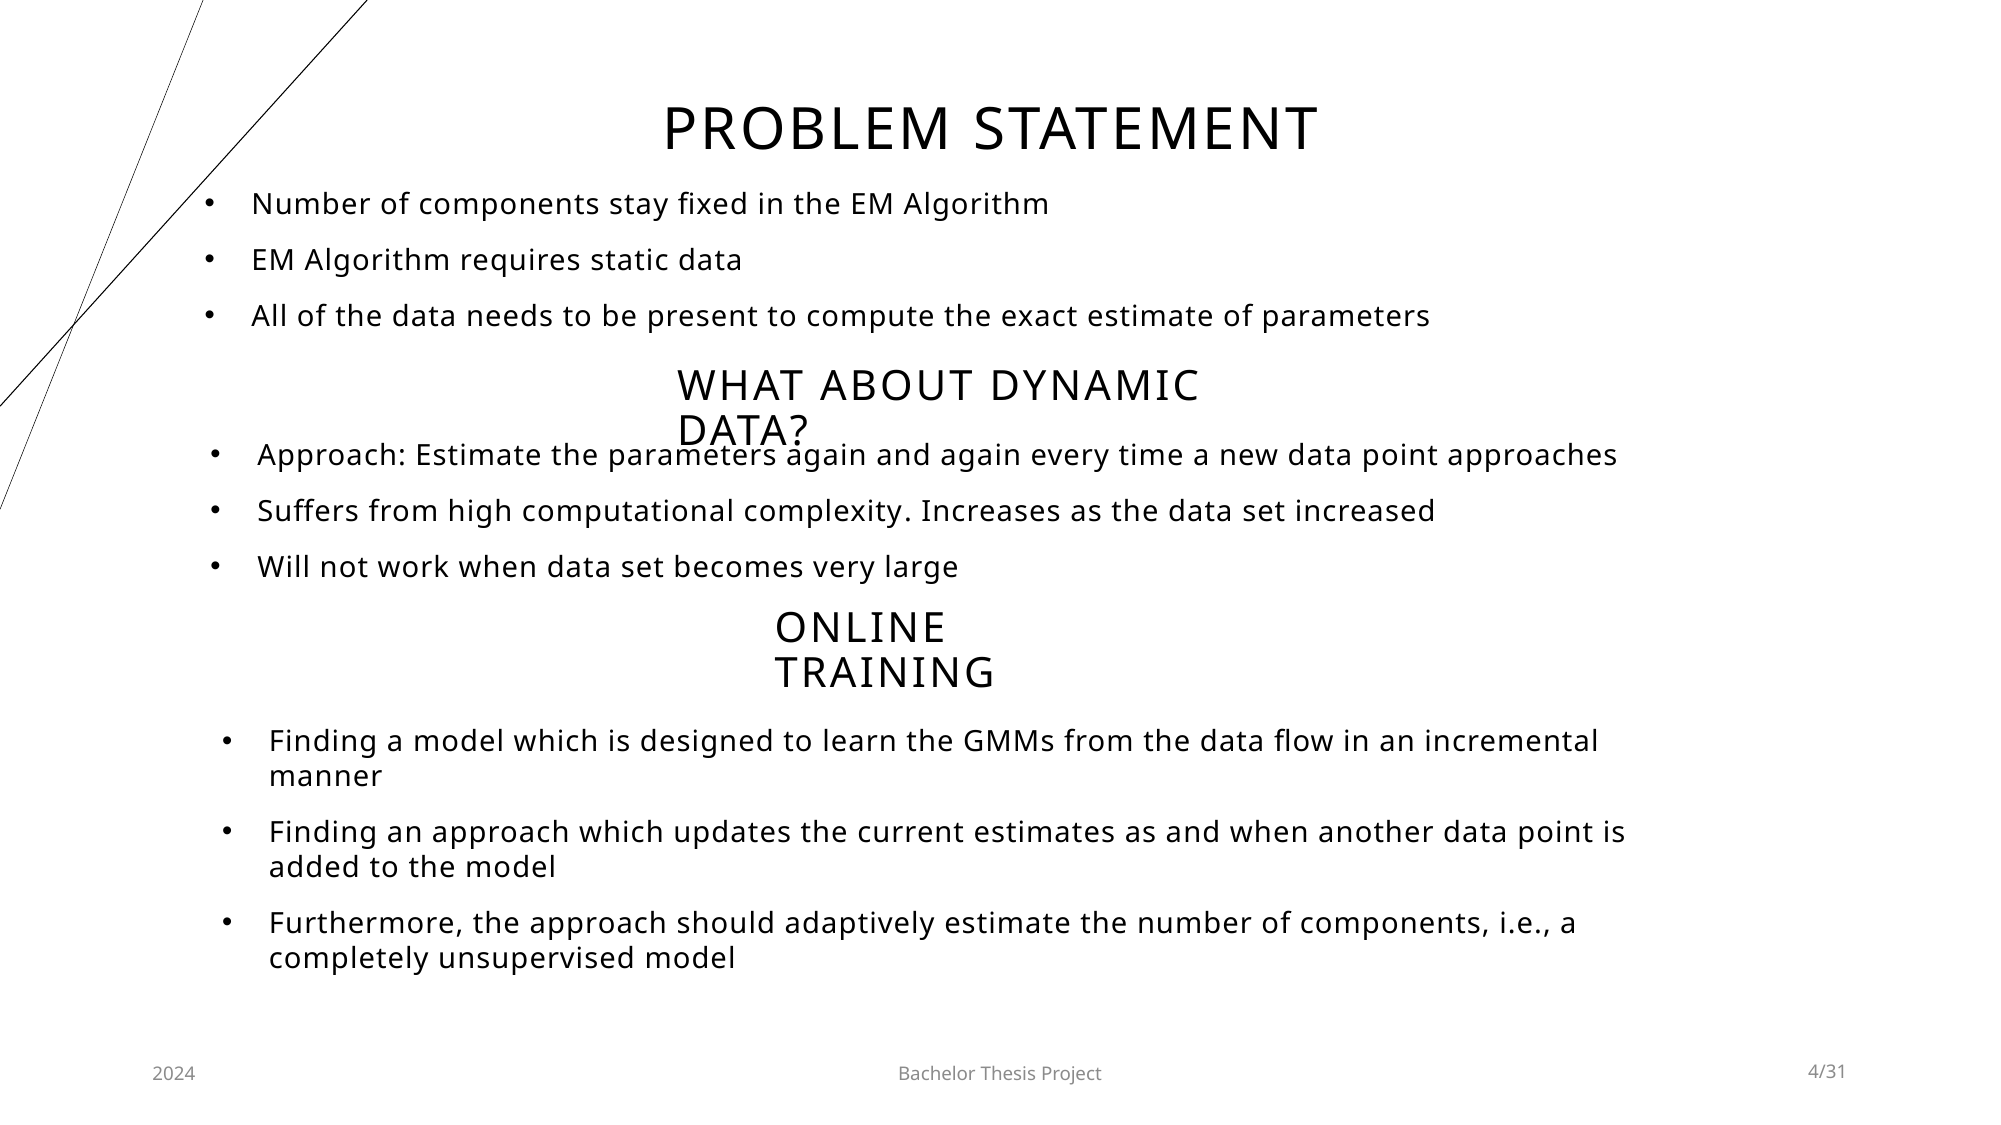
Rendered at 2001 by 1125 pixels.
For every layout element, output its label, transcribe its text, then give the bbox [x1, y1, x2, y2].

text_box Number of components stay fixed in the EM Algorithm EM Algorithm requires static data All of the data needs to be present to compute the exact estimate of parameters [189, 177, 1491, 506]
list Finding a model which is designed to learn the GMMs from the data flow in an incremental manner Finding an approach which updates the current estimates as and when another data point is added to the model Furthermore, the approach should adaptively estimate the number of components, i.e., a completely unsupervised model [207, 714, 1682, 1043]
slide_number 4/31 [1412, 1042, 1863, 1103]
footer Bachelor Thesis Project [662, 1043, 1338, 1103]
list Online training [759, 647, 1198, 704]
slide_number 2024 [137, 1042, 588, 1103]
title Problem statement [300, 22, 1682, 240]
list Approach: Estimate the parameters again and again every time a new data point approaches Suffers from high computational complexity. Increases as the data set increased Will not work when data set becomes very large [195, 428, 1811, 647]
